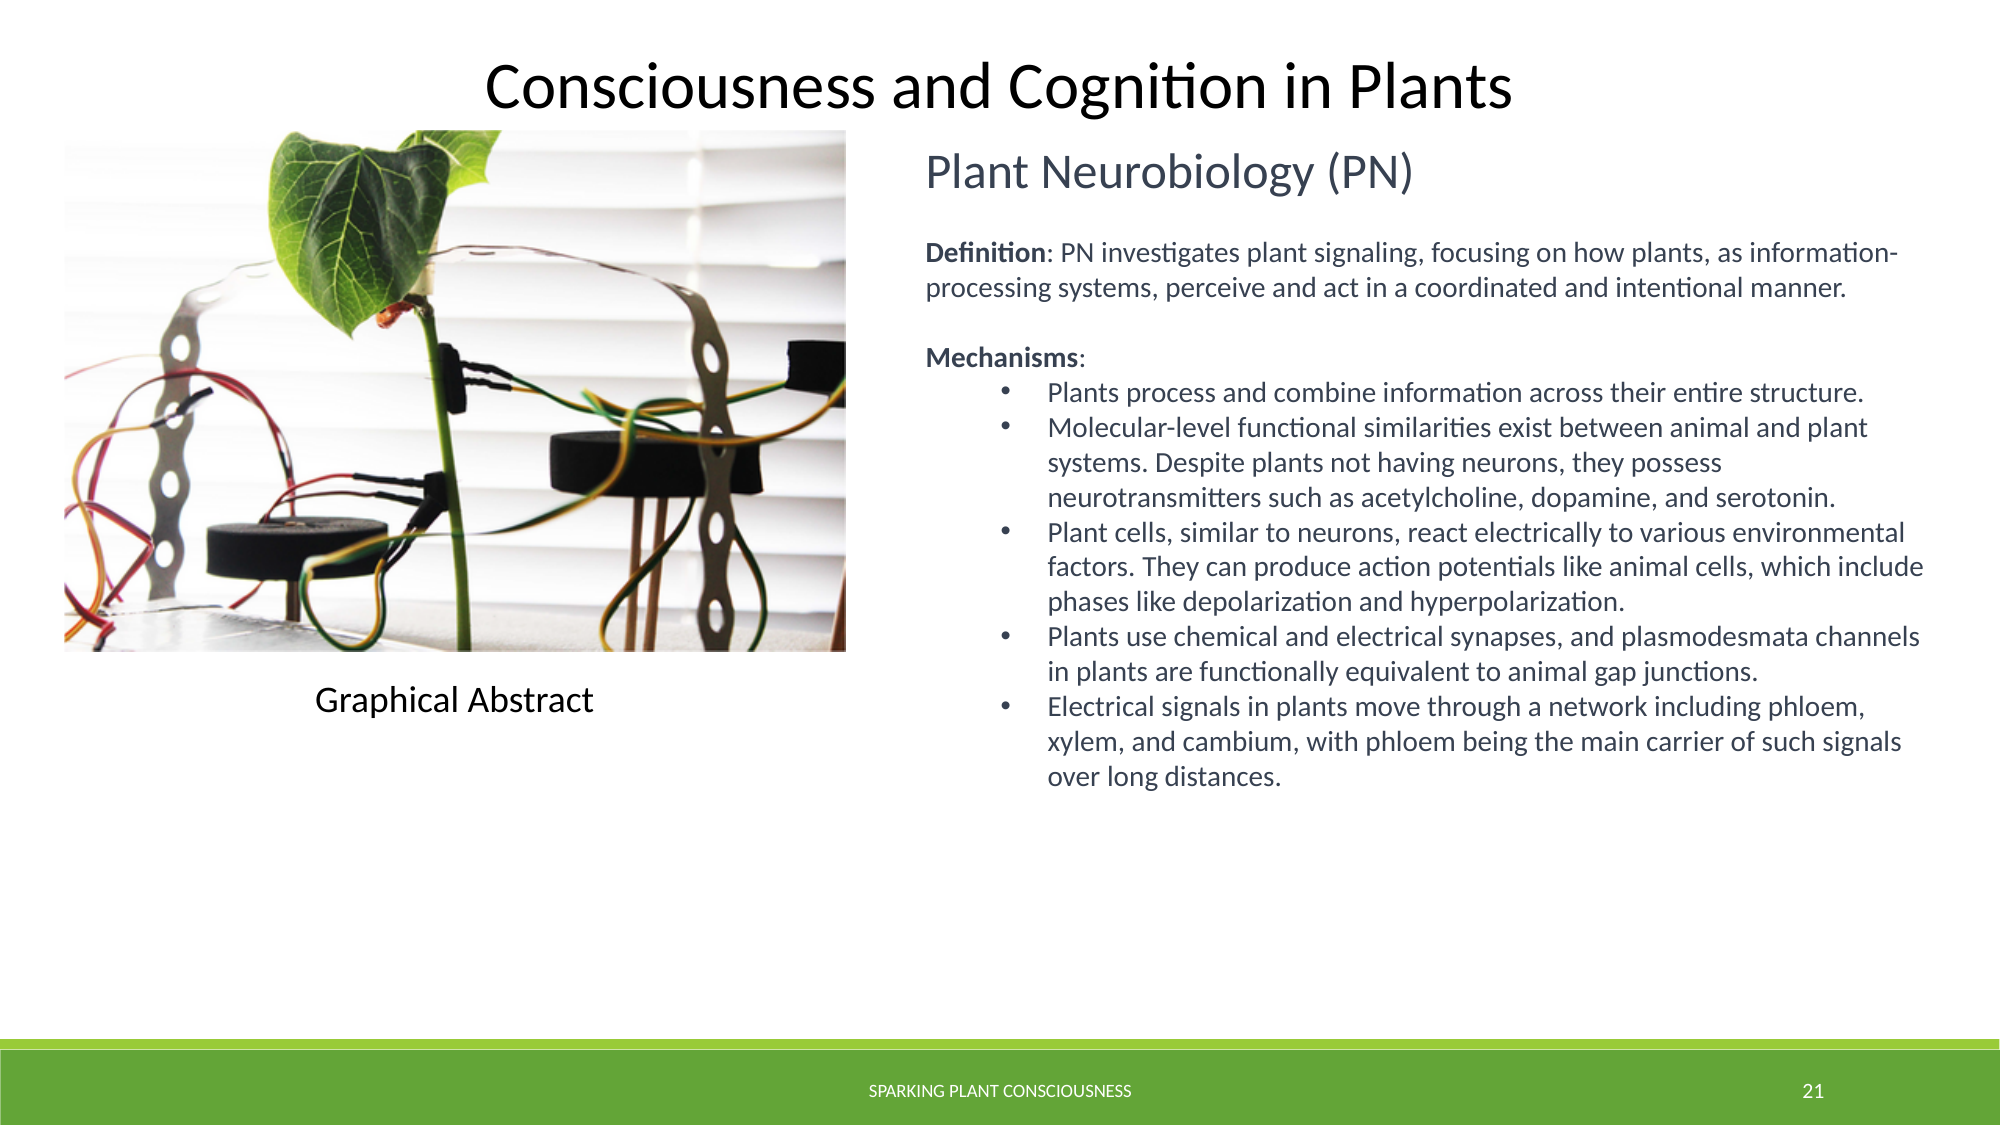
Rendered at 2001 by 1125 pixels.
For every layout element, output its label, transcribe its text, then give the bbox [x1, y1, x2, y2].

slide_number 21 [1624, 1059, 1840, 1120]
footer Sparking Plant Consciousness [604, 1059, 1396, 1120]
picture [63, 130, 847, 652]
text_box Plant Neurobiology (PN) Definition: PN investigates plant signaling, focusing on how plants, as information-processing systems, perceive and act in a coordinated and intentional manner. Mechanisms: Plants process and combine information across their entire structure. Molecular-level functional similarities exist between animal and plant systems. Despite plants not having neurons, they possess neurotransmitters such as acetylcholine, dopamine, and serotonin. Plant cells, similar to neurons, react electrically to various environmental factors. They can produce action potentials like animal cells, which include phases like depolarization and hyperpolarization. Plants use chemical and electrical synapses, and plasmodesmata channels in plants are functionally equivalent to animal gap junctions. Electrical signals in plants move through a network including phloem, xylem, and cambium, with phloem being the main carrier of such signals over long distances. [910, 130, 1958, 800]
text_box Graphical Abstract [300, 667, 610, 727]
text_box Consciousness and Cognition in Plants [64, 34, 1936, 130]
